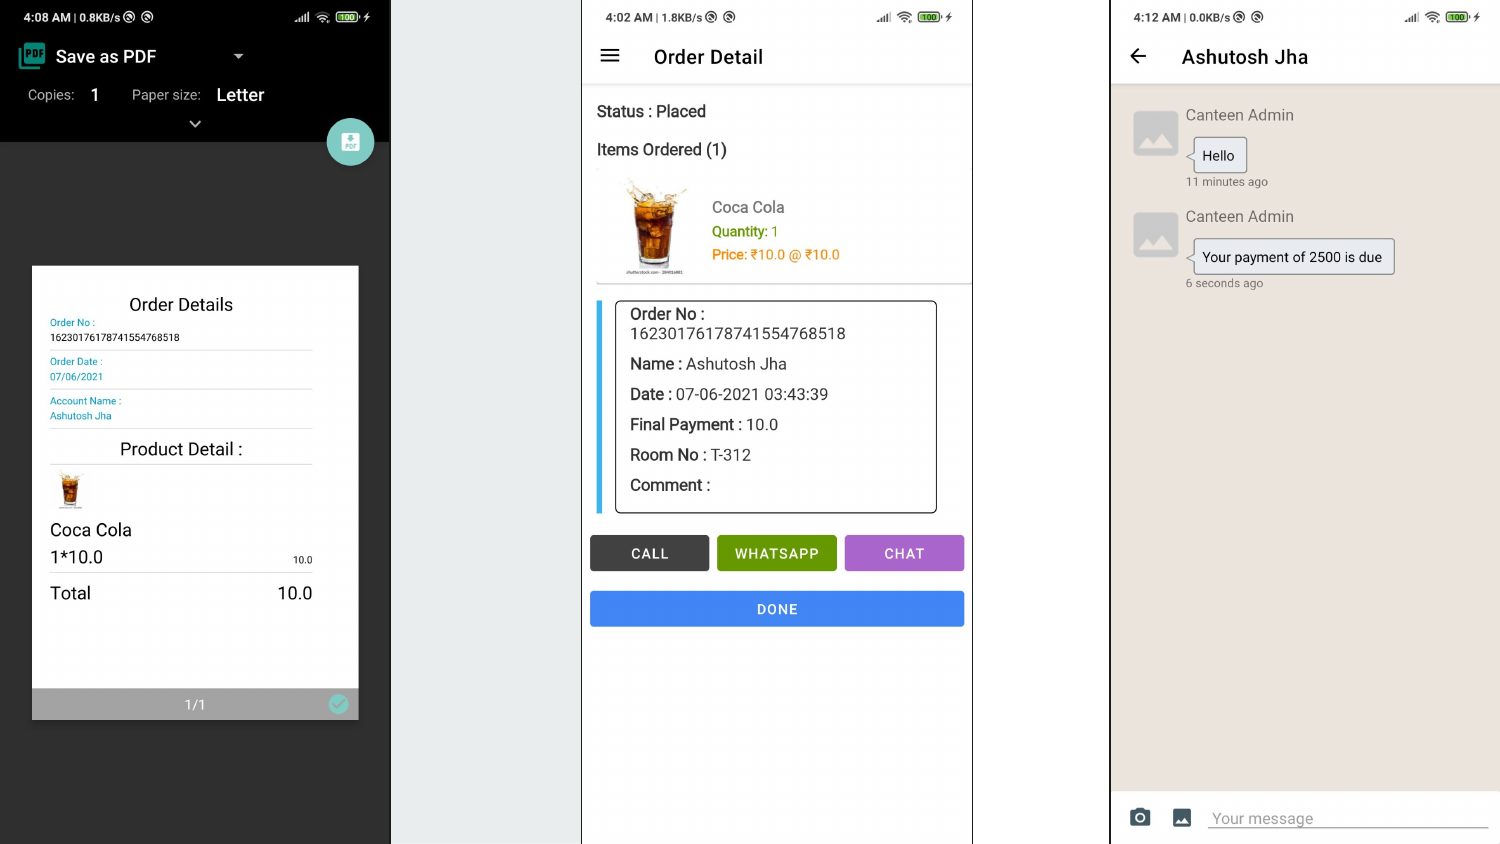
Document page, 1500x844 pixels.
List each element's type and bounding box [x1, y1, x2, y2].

picture [581, 0, 972, 844]
picture [0, 0, 390, 844]
picture [1110, 0, 1500, 844]
